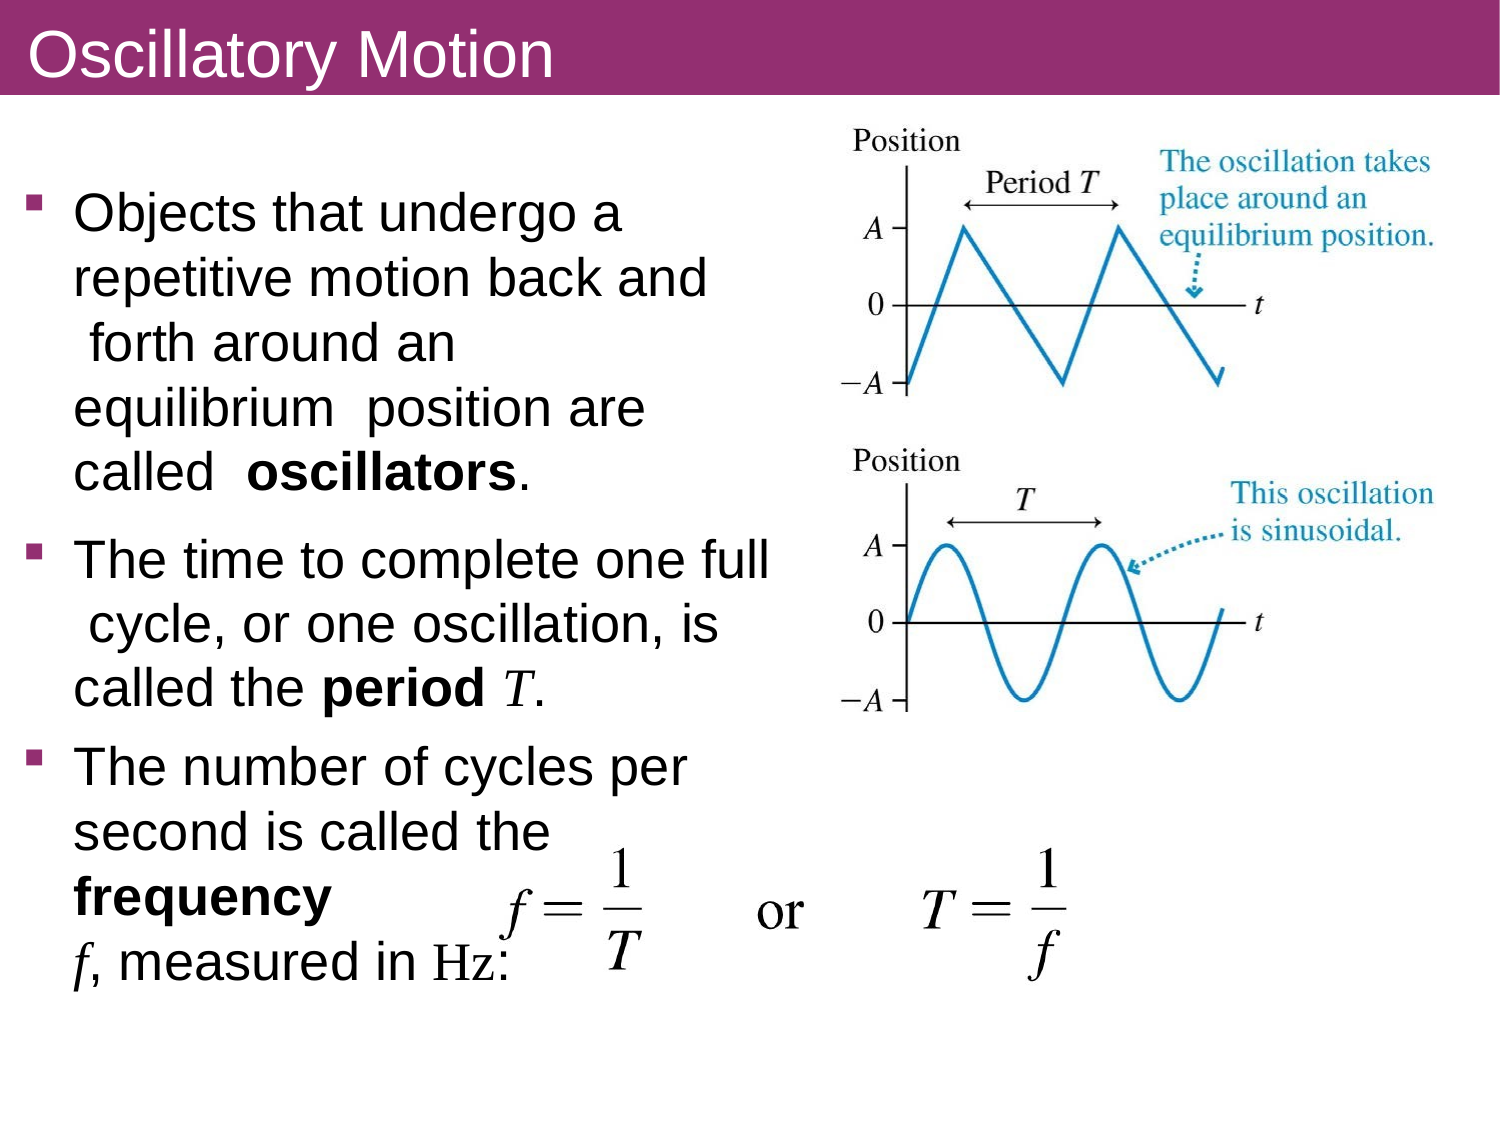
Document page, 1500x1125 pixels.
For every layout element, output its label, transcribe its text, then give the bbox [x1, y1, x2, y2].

title Oscillatory Motion [25, 8, 559, 174]
text_box [838, 124, 1437, 712]
text_box Objects that undergo a repetitive motion back and forth around an equilibrium position are called oscillators. The time to complete one full cycle, or one oscillation, is called the period T. The number of cycles per second is called the frequency f, measured in Hz: 1 Hz = 1 cycle per second = 1 s–1 [17, 174, 1457, 1125]
